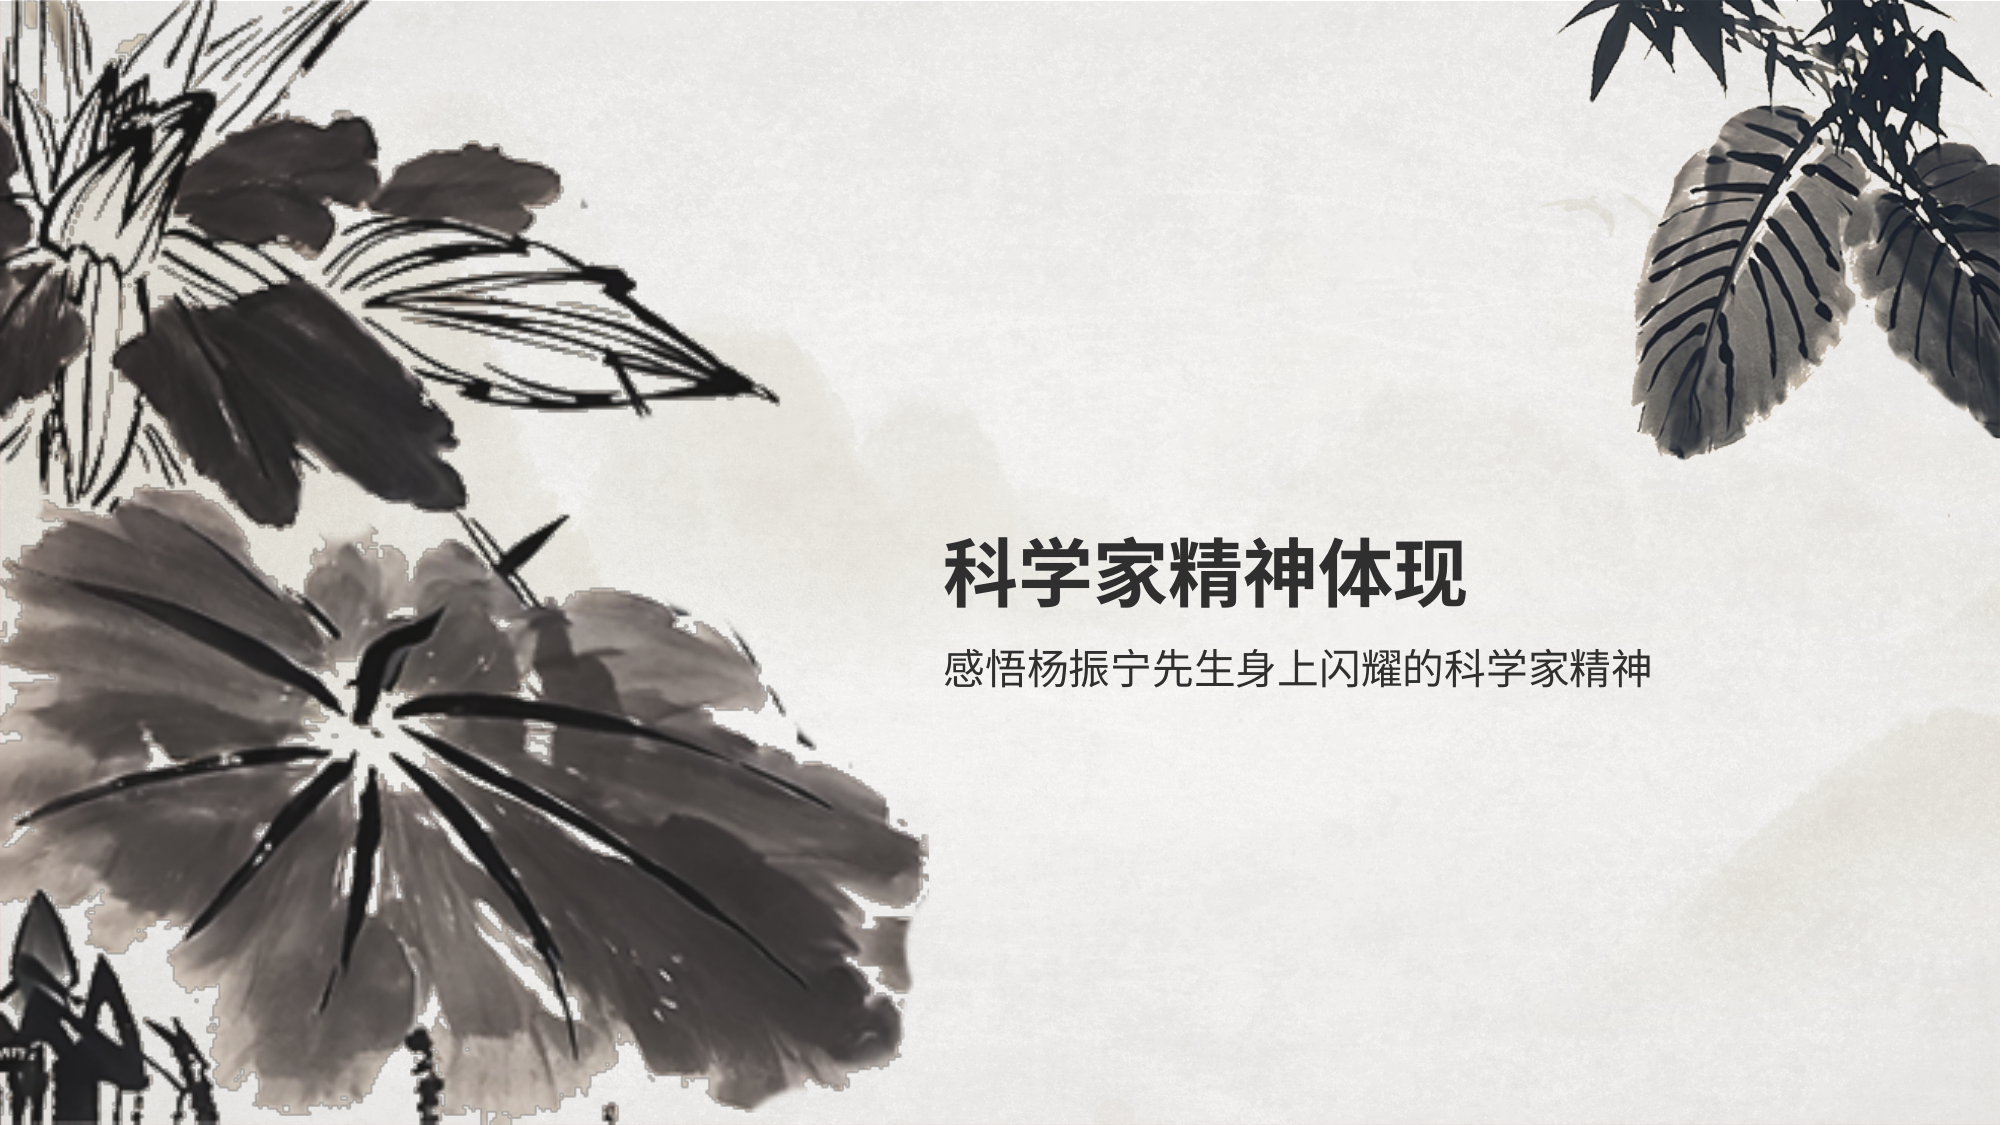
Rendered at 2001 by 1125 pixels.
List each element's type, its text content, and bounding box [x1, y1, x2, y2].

picture [0, 1, 2000, 1125]
list 感悟杨振宁先生身上闪耀的科学家精神 [928, 625, 1890, 807]
title 科学家精神体现 [928, 427, 1890, 624]
